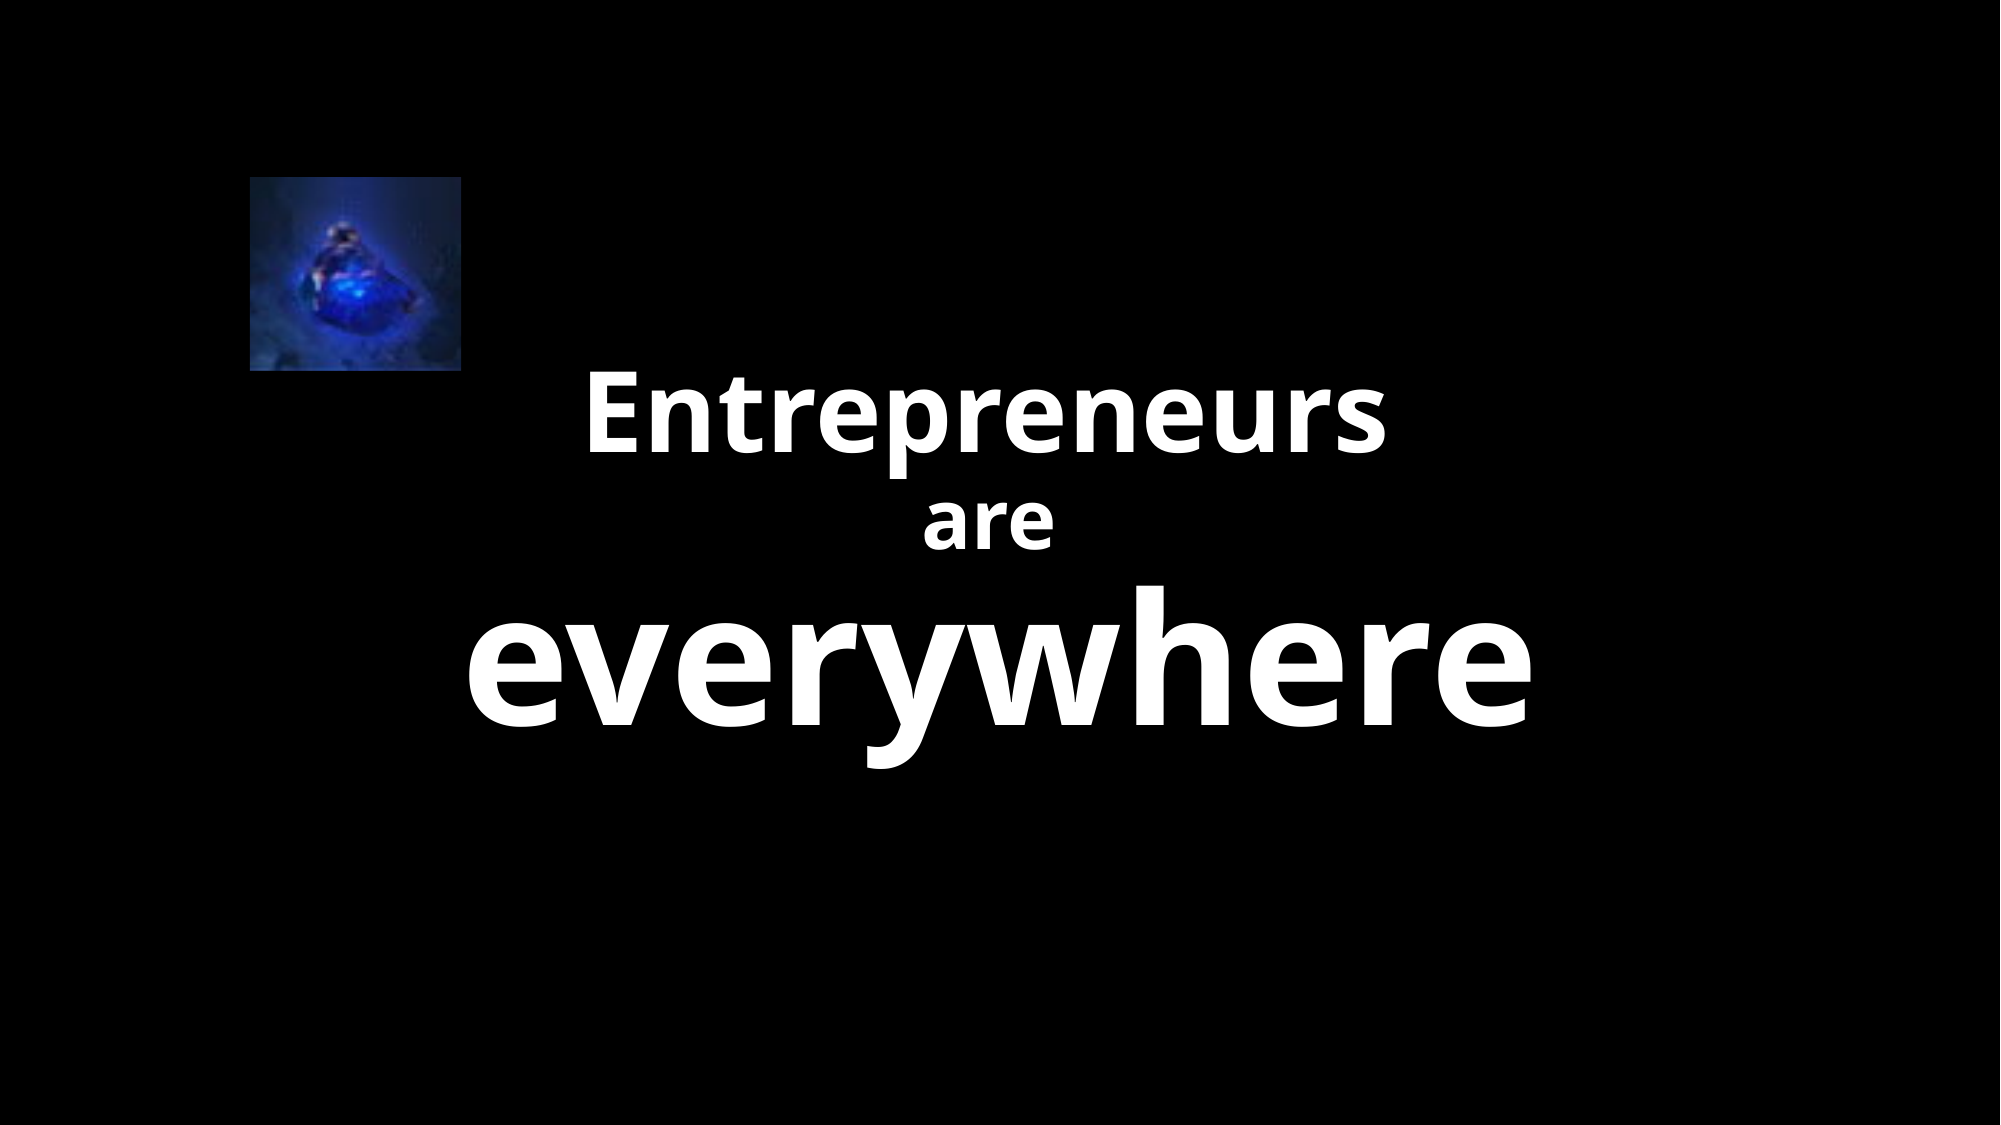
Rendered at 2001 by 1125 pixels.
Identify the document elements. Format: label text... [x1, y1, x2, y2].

picture [249, 177, 462, 371]
title Entrepreneurs are everywhere [249, 177, 1750, 944]
